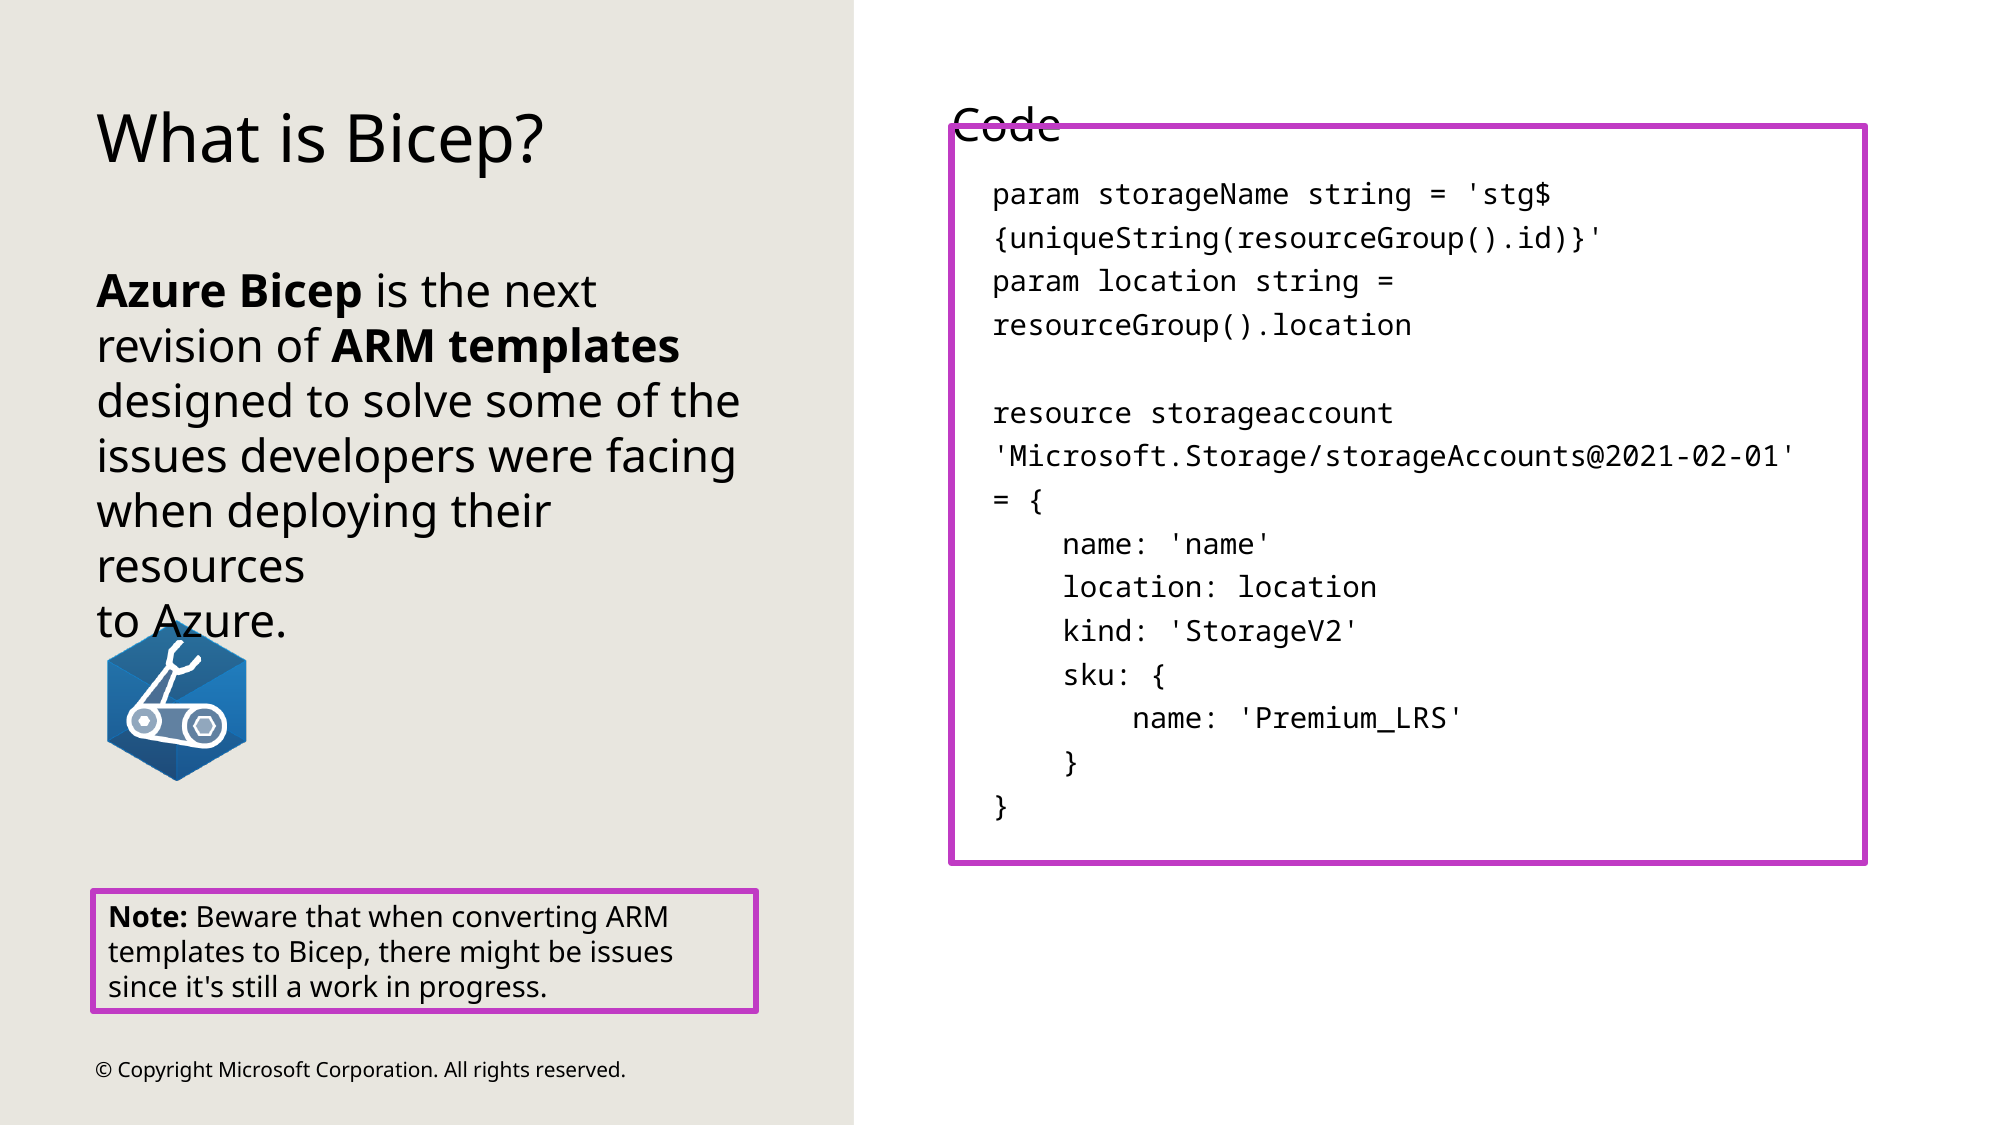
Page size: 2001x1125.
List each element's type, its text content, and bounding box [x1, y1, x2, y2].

picture [95, 620, 257, 782]
list Code [951, 95, 1903, 1030]
list Azure Bicep is the next revision of ARM templates designed to solve some of the issues developers were facing when deploying their resources to Azure. [96, 261, 760, 595]
text_box param storageName string = 'stg${uniqueString(resourceGroup().id)}' param location string = resourceGroup().location resource storageaccount 'Microsoft.Storage/storageAccounts@2021-02-01' = { name: 'name' location: location kind: 'StorageV2' sku: { name: 'Premium_LRS' } } [951, 125, 1866, 864]
title What is Bicep? [96, 96, 760, 258]
text_box Note: Beware that when converting ARM templates to Bicep, there might be issues since it's still a work in progress. [92, 890, 757, 1012]
